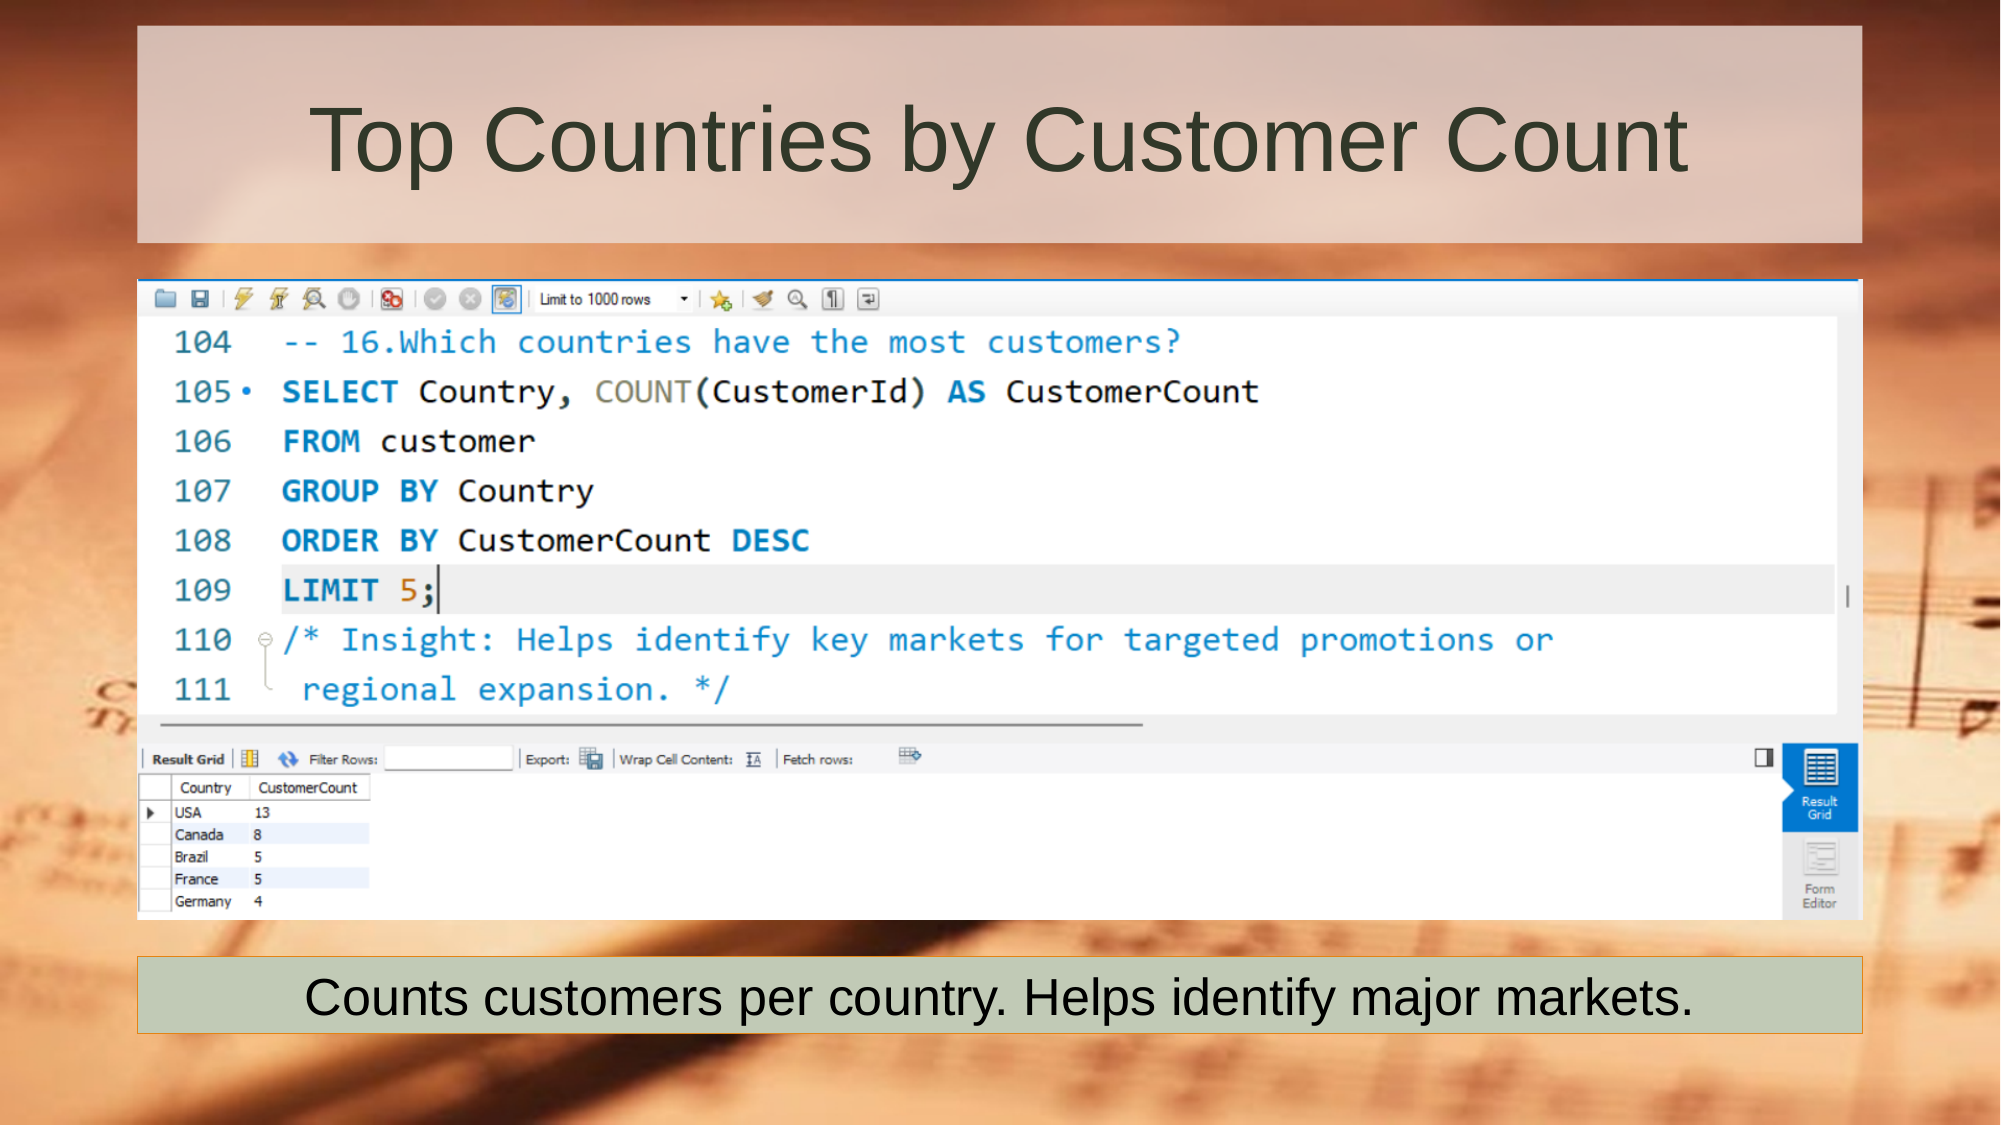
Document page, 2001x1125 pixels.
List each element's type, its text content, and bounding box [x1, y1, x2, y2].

title Top Countries by Customer Count [137, 25, 1863, 244]
picture [0, 0, 2001, 1125]
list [137, 279, 1863, 920]
text_box Counts customers per country. Helps identify major markets. [137, 956, 1863, 1034]
